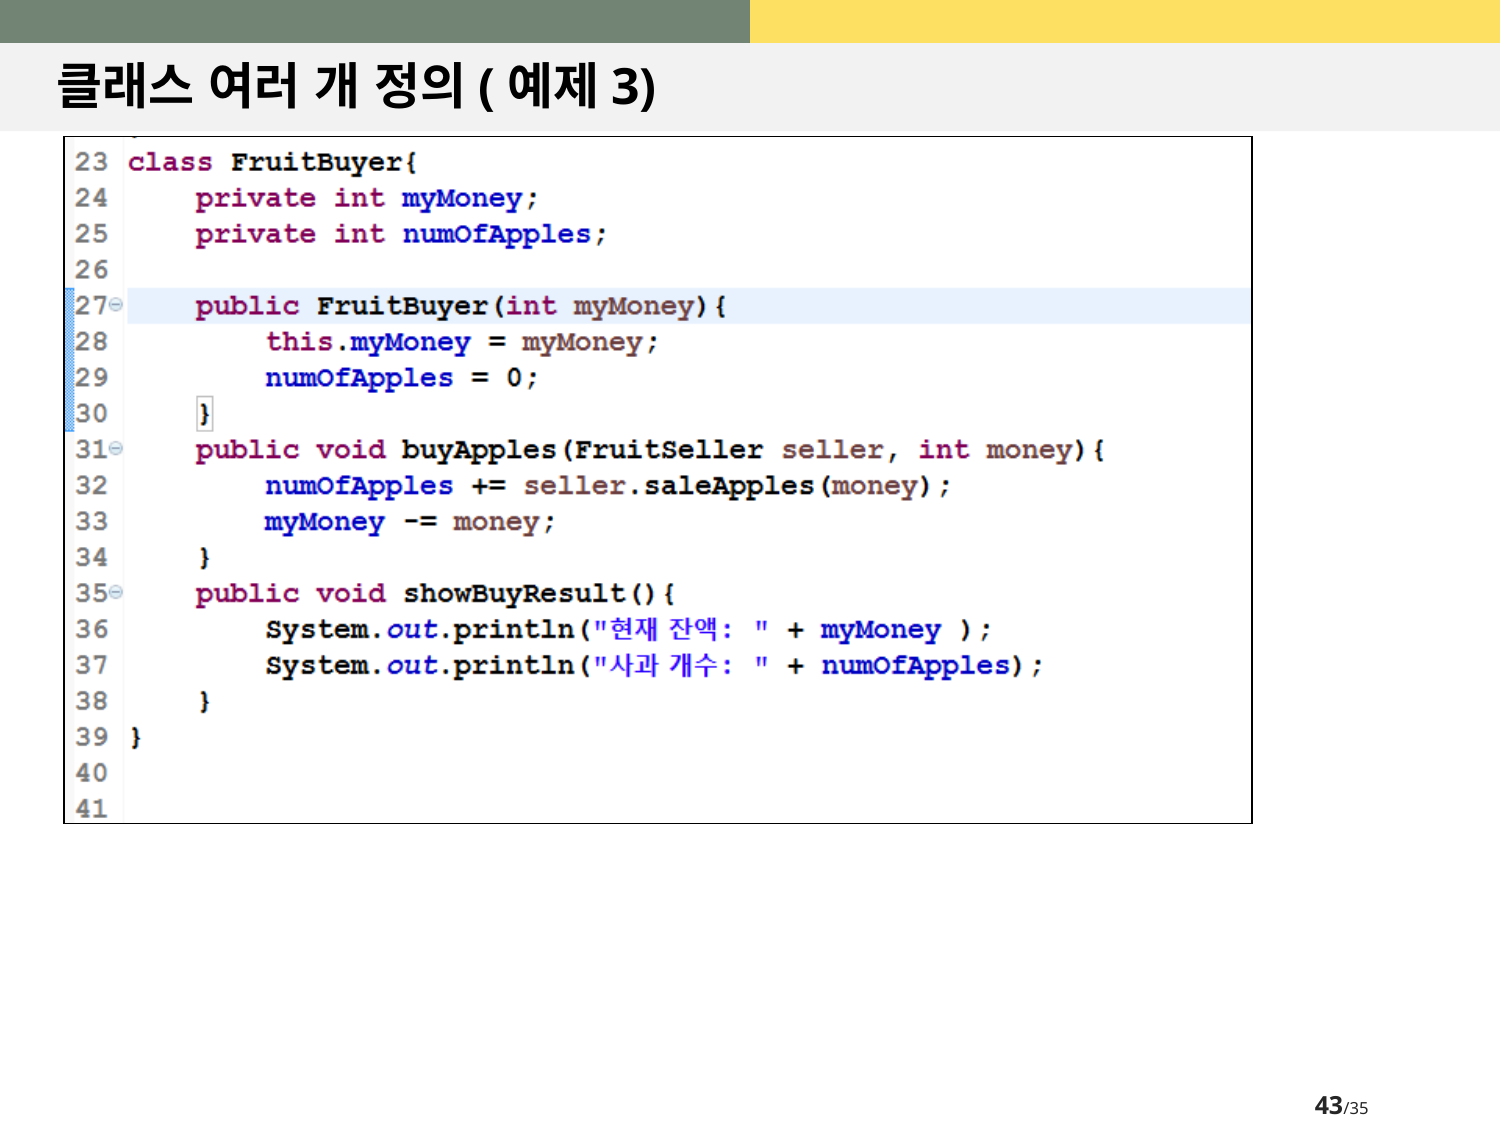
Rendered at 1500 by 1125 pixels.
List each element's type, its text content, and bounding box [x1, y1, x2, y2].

picture [64, 136, 1252, 823]
title 클래스 여러 개 정의(예제3) [41, 42, 1459, 128]
